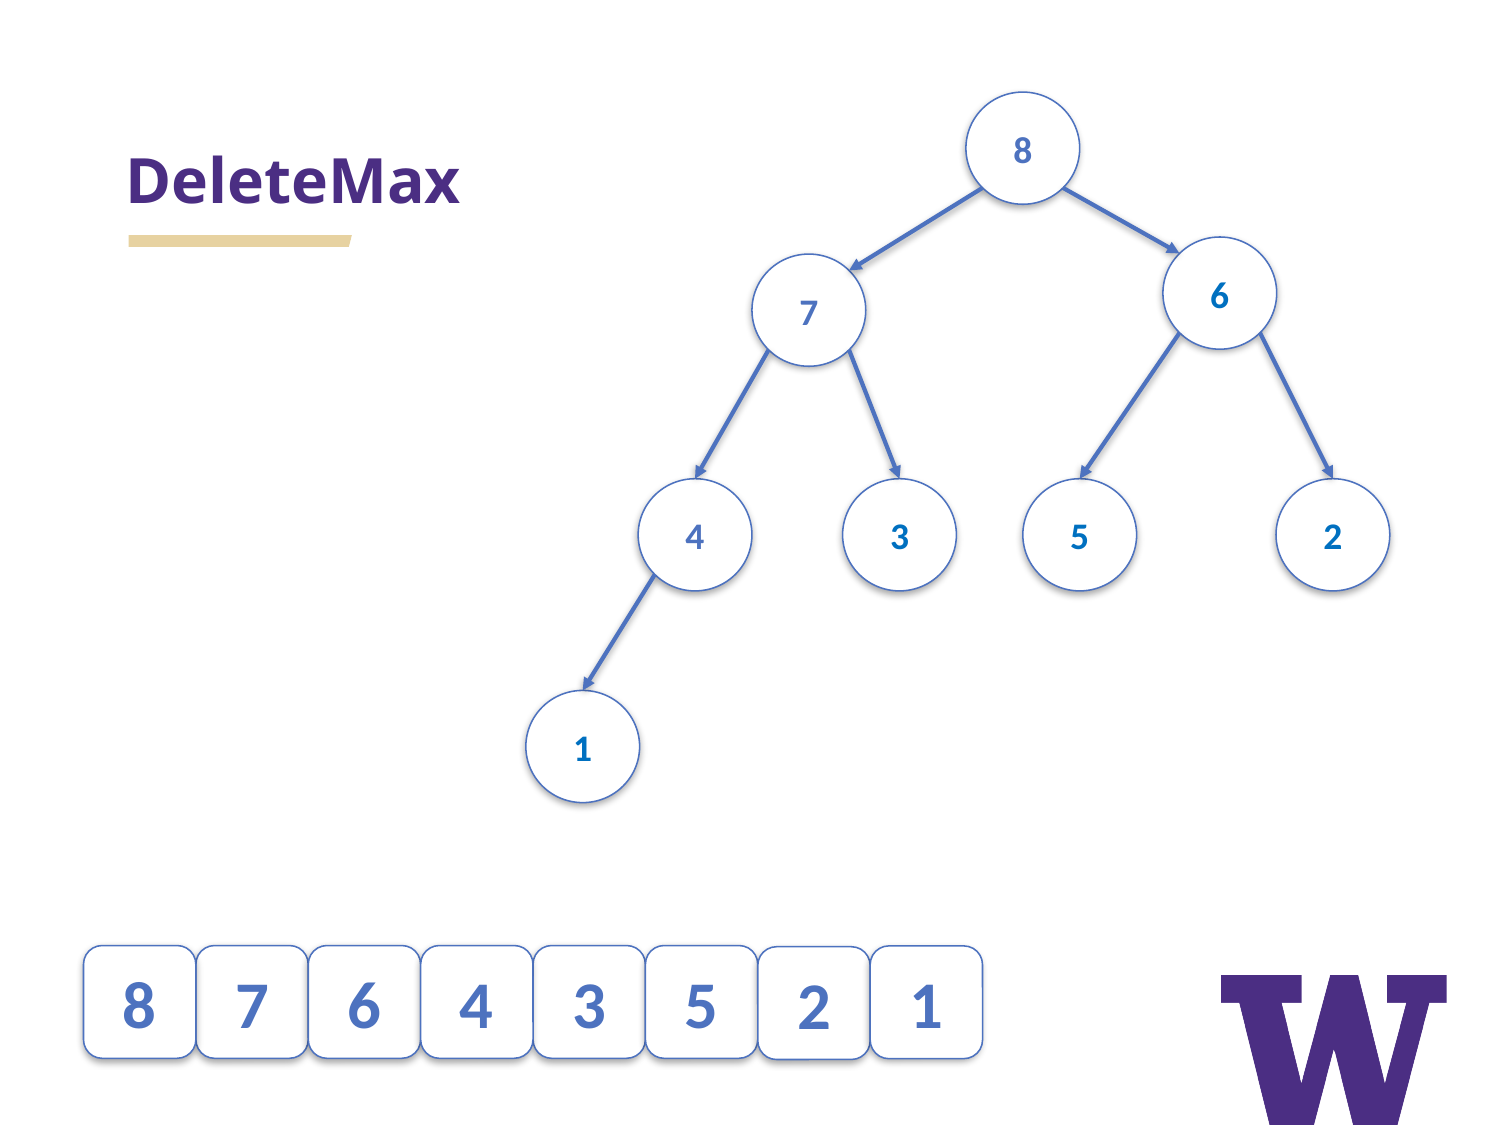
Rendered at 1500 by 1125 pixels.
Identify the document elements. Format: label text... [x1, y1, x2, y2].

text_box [848, 349, 900, 479]
text_box 6 [1162, 236, 1278, 350]
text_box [1022, 332, 1180, 592]
text_box 7 [751, 253, 867, 368]
text_box 8 [965, 91, 1081, 206]
text_box 3 [841, 478, 958, 592]
text_box 4 [637, 478, 753, 592]
picture [1221, 975, 1447, 1125]
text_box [525, 574, 655, 803]
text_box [1259, 332, 1390, 592]
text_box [1062, 187, 1180, 254]
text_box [694, 349, 769, 479]
picture [128, 235, 352, 247]
title DeleteMax [110, 60, 1453, 224]
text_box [83, 945, 983, 1060]
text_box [848, 187, 983, 271]
